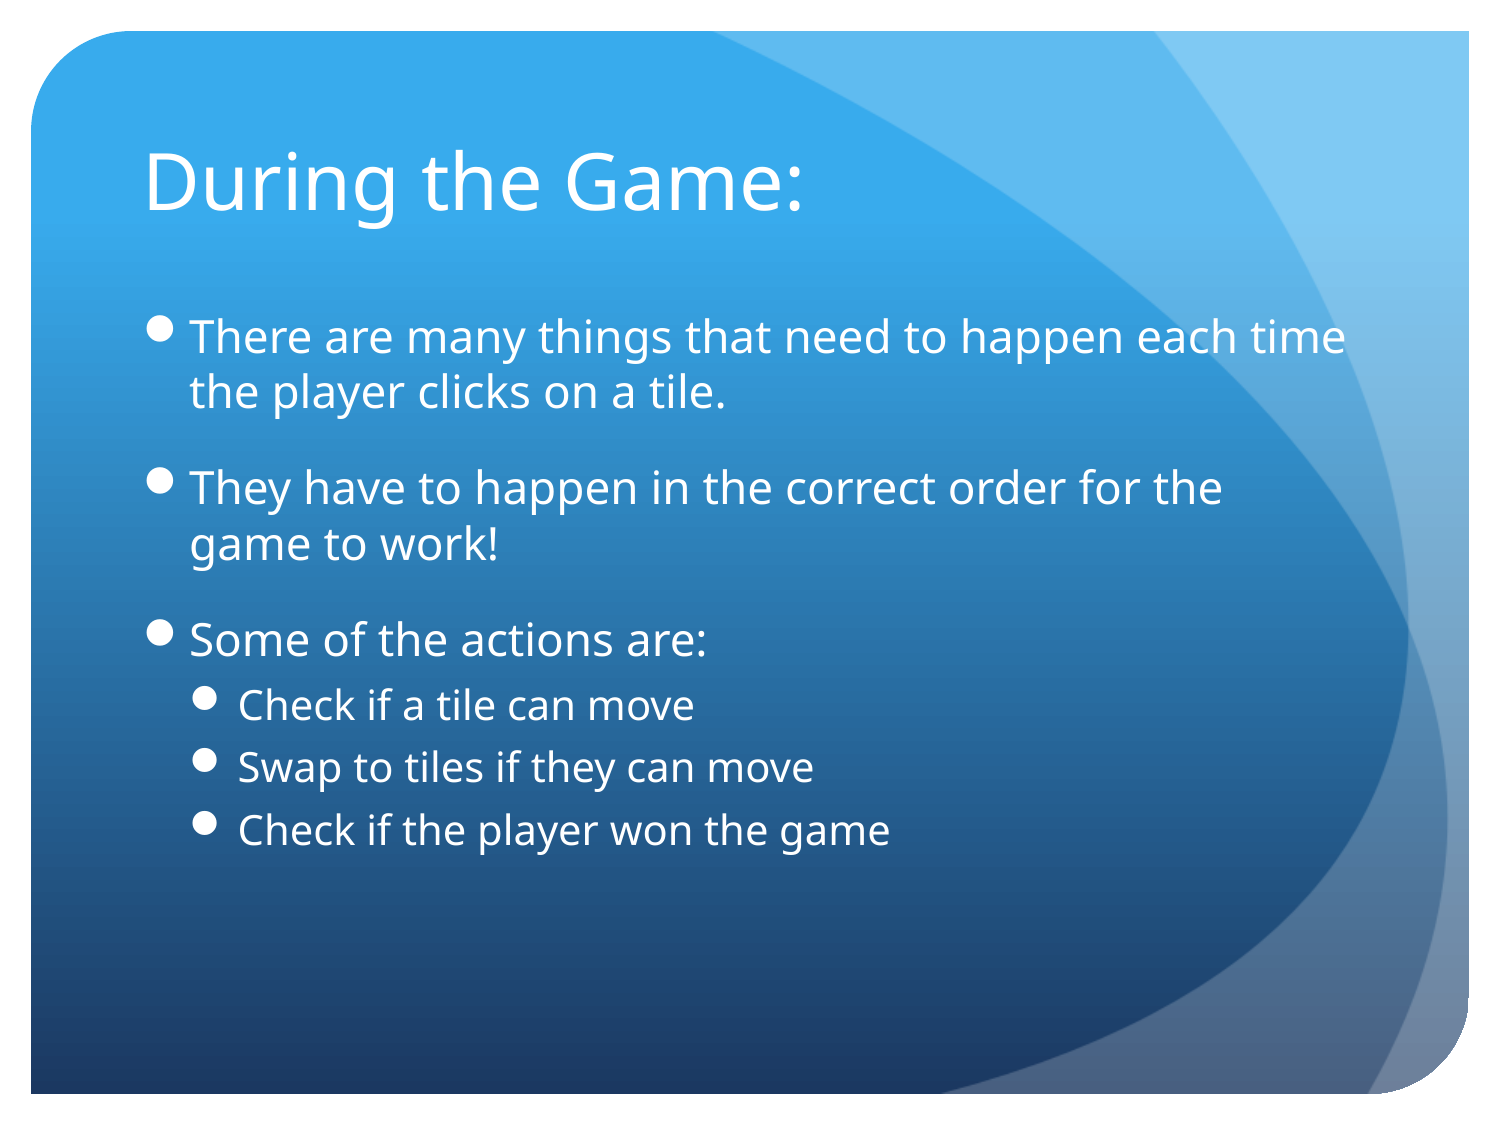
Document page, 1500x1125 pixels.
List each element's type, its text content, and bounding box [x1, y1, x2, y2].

list There are many things that need to happen each time the player clicks on a tile. They have to happen in the correct order for the game to work! Some of the actions are: Check if a tile can move Swap to tiles if they can move Check if the player won the game [127, 299, 1372, 991]
picture [24, 30, 1473, 1094]
title During the Game: [127, 62, 1372, 234]
